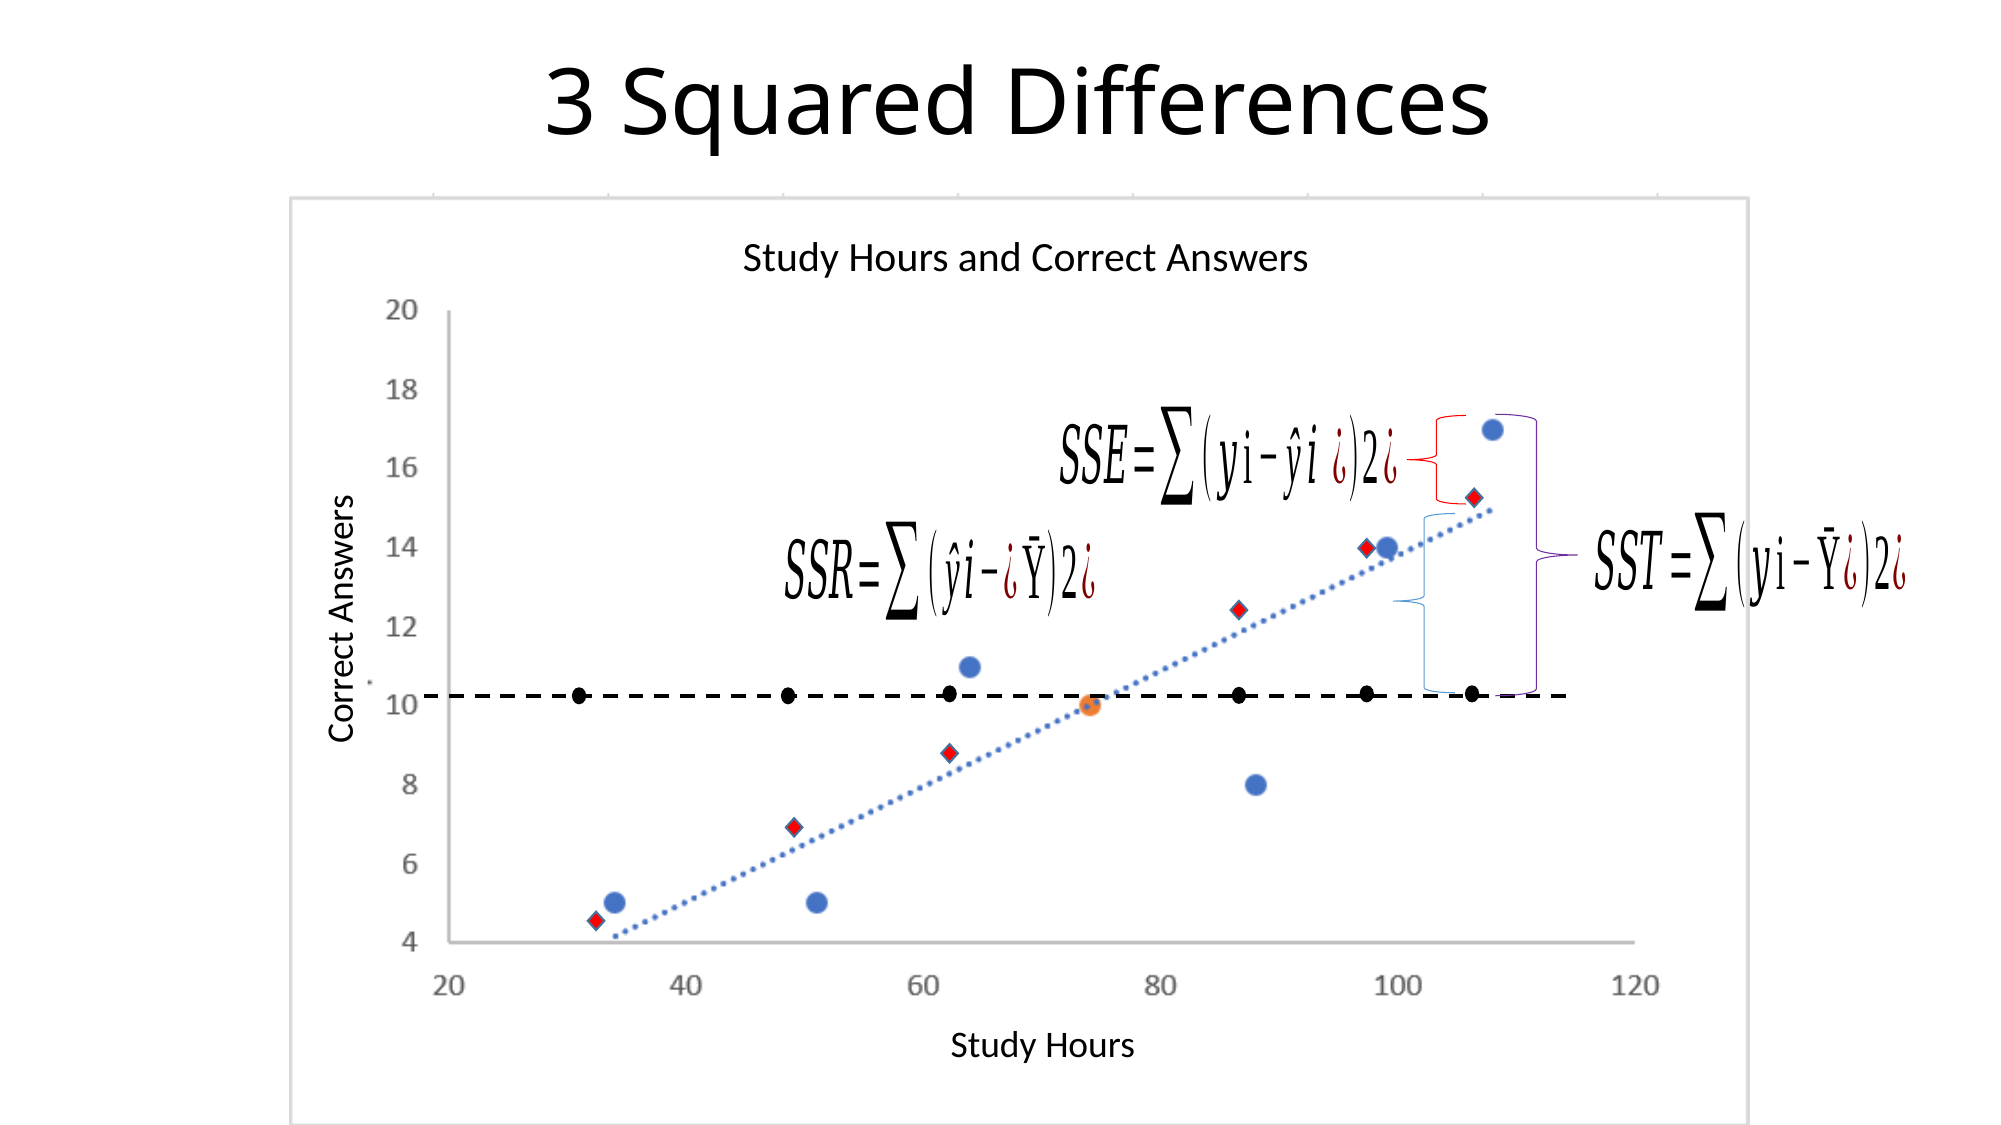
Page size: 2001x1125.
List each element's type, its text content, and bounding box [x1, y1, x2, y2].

title 3 Squared Differences [156, 0, 1882, 214]
picture [288, 193, 1750, 1125]
